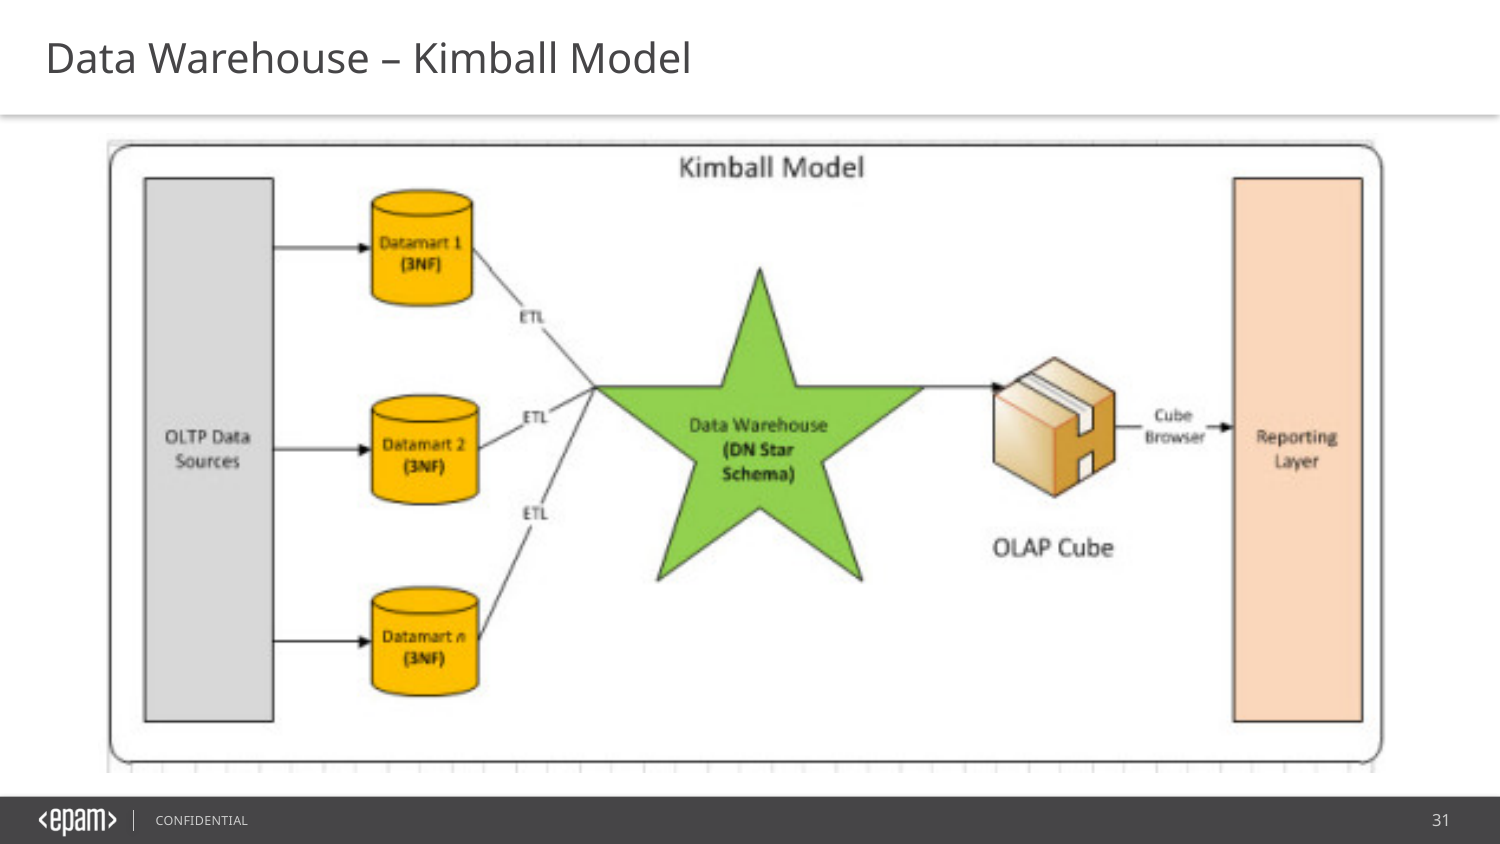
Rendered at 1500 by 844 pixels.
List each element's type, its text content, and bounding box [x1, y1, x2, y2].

list Data Warehouse – Kimball Model [0, 0, 1500, 115]
picture [38, 808, 117, 837]
picture [98, 133, 1402, 773]
